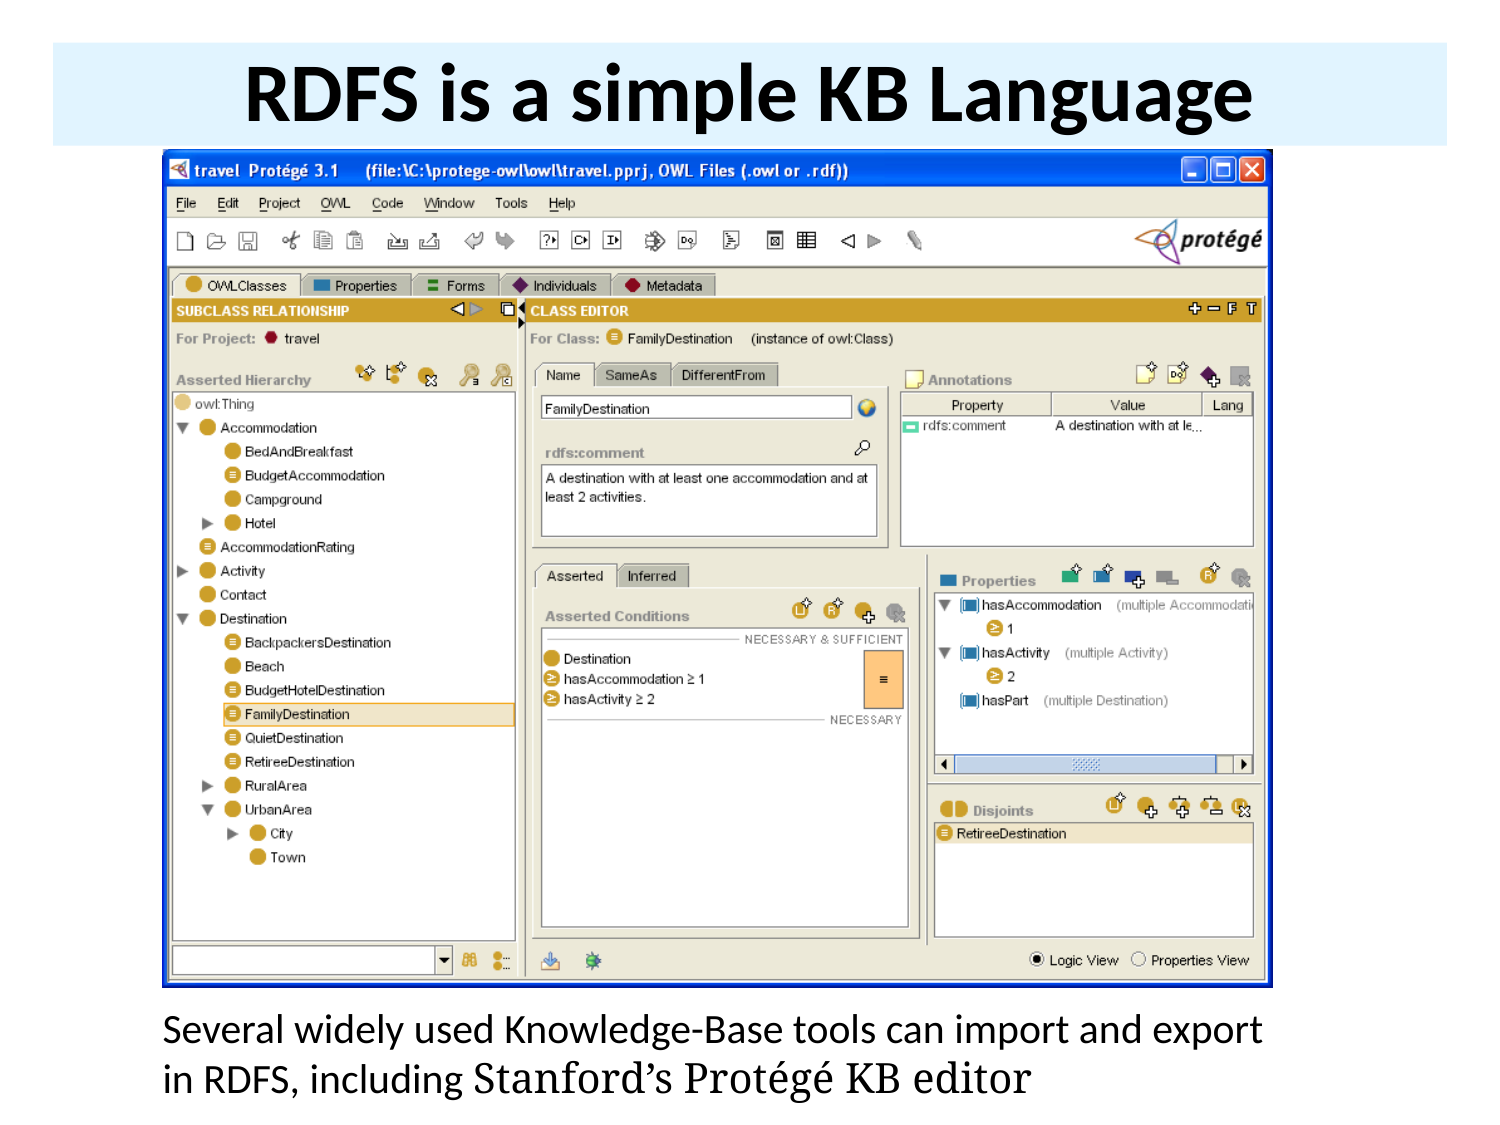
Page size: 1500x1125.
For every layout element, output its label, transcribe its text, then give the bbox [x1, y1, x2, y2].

title RDFS is a simple KB Language [53, 42, 1447, 146]
text_box Several widely used Knowledge-Base tools can import and export in RDFS, including Stanford’s Protégé KB editor [162, 993, 1275, 1109]
picture [162, 149, 1273, 988]
